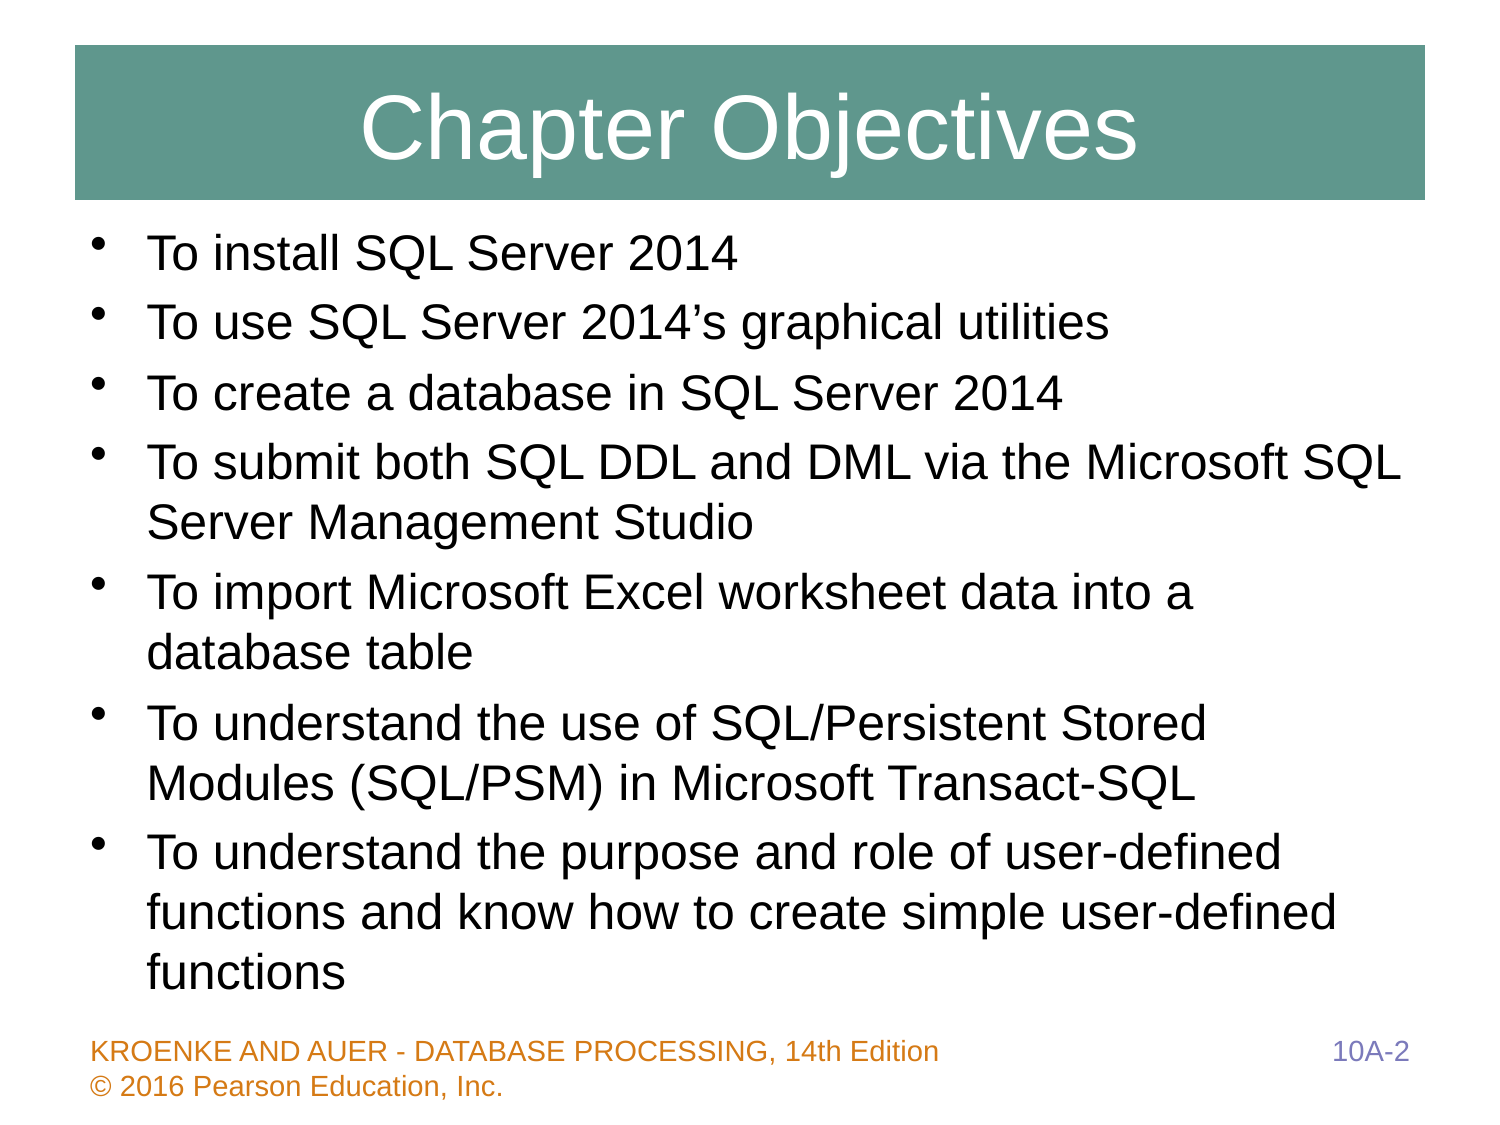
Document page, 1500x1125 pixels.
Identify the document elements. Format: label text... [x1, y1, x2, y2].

title Chapter Objectives [74, 44, 1426, 201]
footer KROENKE AND AUER - DATABASE PROCESSING, 14th Edition © 2016 Pearson Education, Inc. [74, 1024, 963, 1104]
slide_number 10A-2 [1074, 1024, 1426, 1103]
list To install SQL Server 2014 To use SQL Server 2014’s graphical utilities To create a database in SQL Server 2014 To submit both SQL DDL and DML via the Microsoft SQL Server Management Studio To import Microsoft Excel worksheet data into a database table To understand the use of SQL/Persistent Stored Modules (SQL/PSM) in Microsoft Transact-SQL To understand the purpose and role of user-defined functions and know how to create simple user-defined functions [74, 212, 1426, 956]
